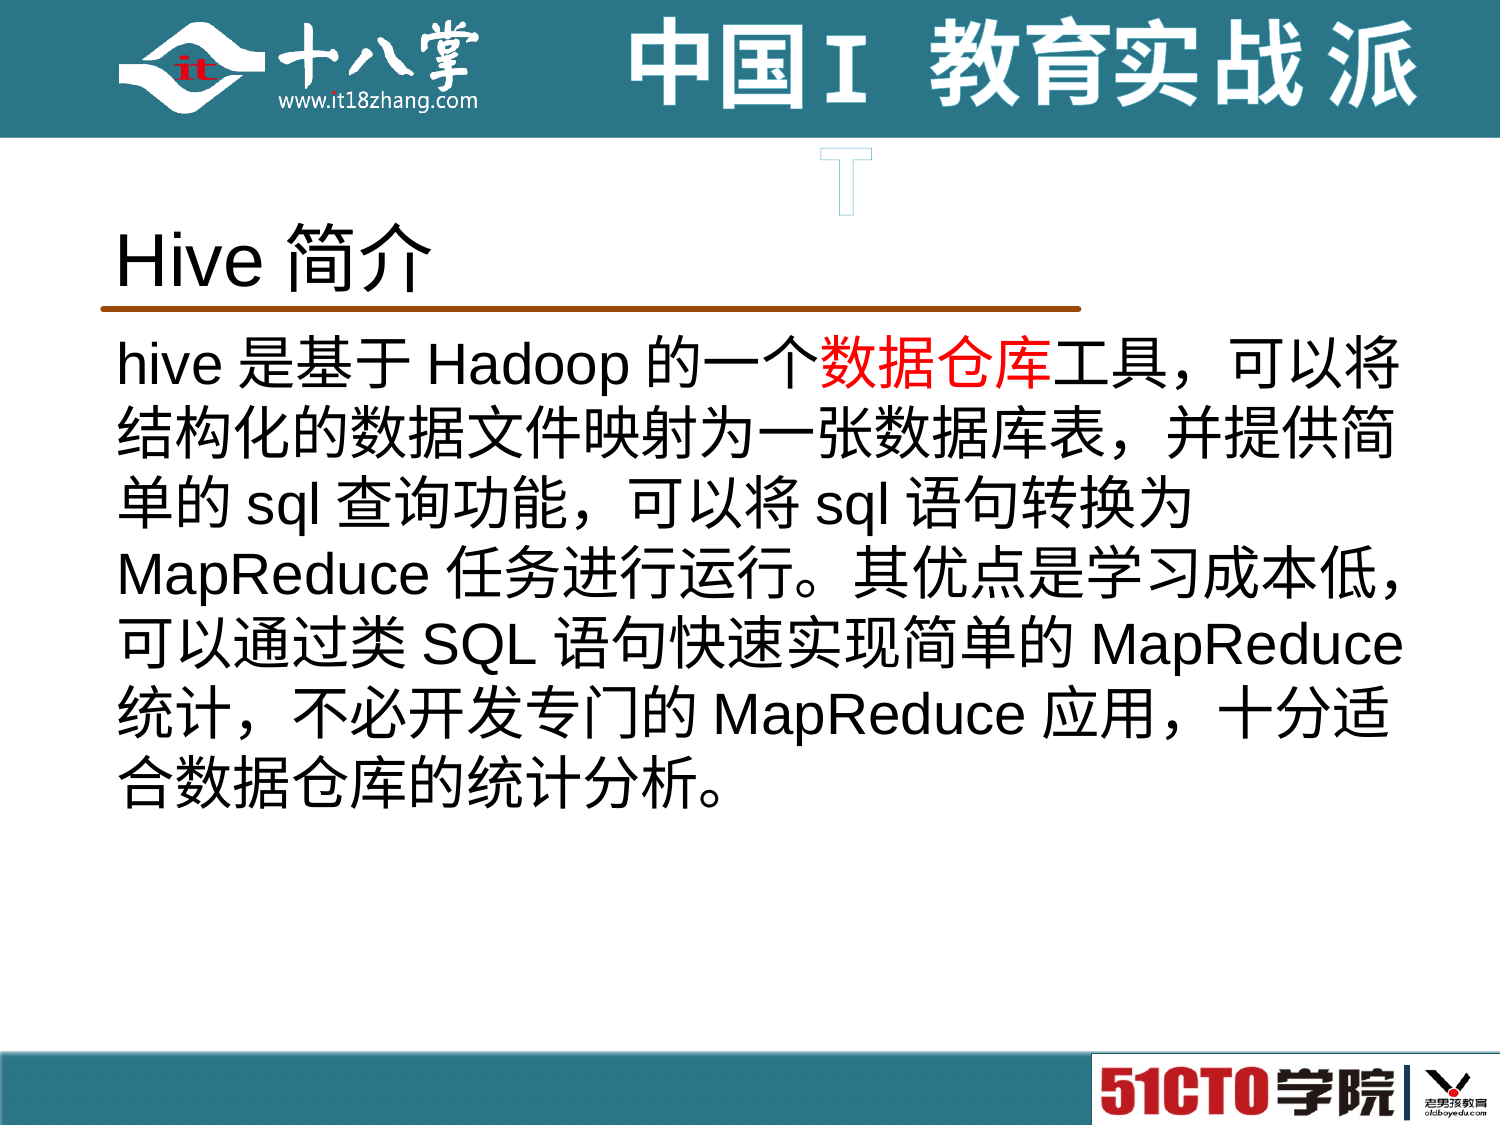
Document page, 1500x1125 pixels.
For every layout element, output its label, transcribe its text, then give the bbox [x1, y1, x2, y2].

list hive是基于Hadoop的一个数据仓库工具，可以将结构化的数据文件映射为一张数据库表，并提供简单的sql查询功能，可以将sql语句转换为MapReduce任务进行运行。其优点是学习成本低，可以通过类SQL语句快速实现简单的MapReduce统计，不必开发专门的MapReduce应用，十分适合数据仓库的统计分析。 [101, 318, 1424, 1035]
picture [1092, 1054, 1500, 1125]
picture [119, 20, 479, 114]
title Hive简介 [100, 204, 1424, 303]
